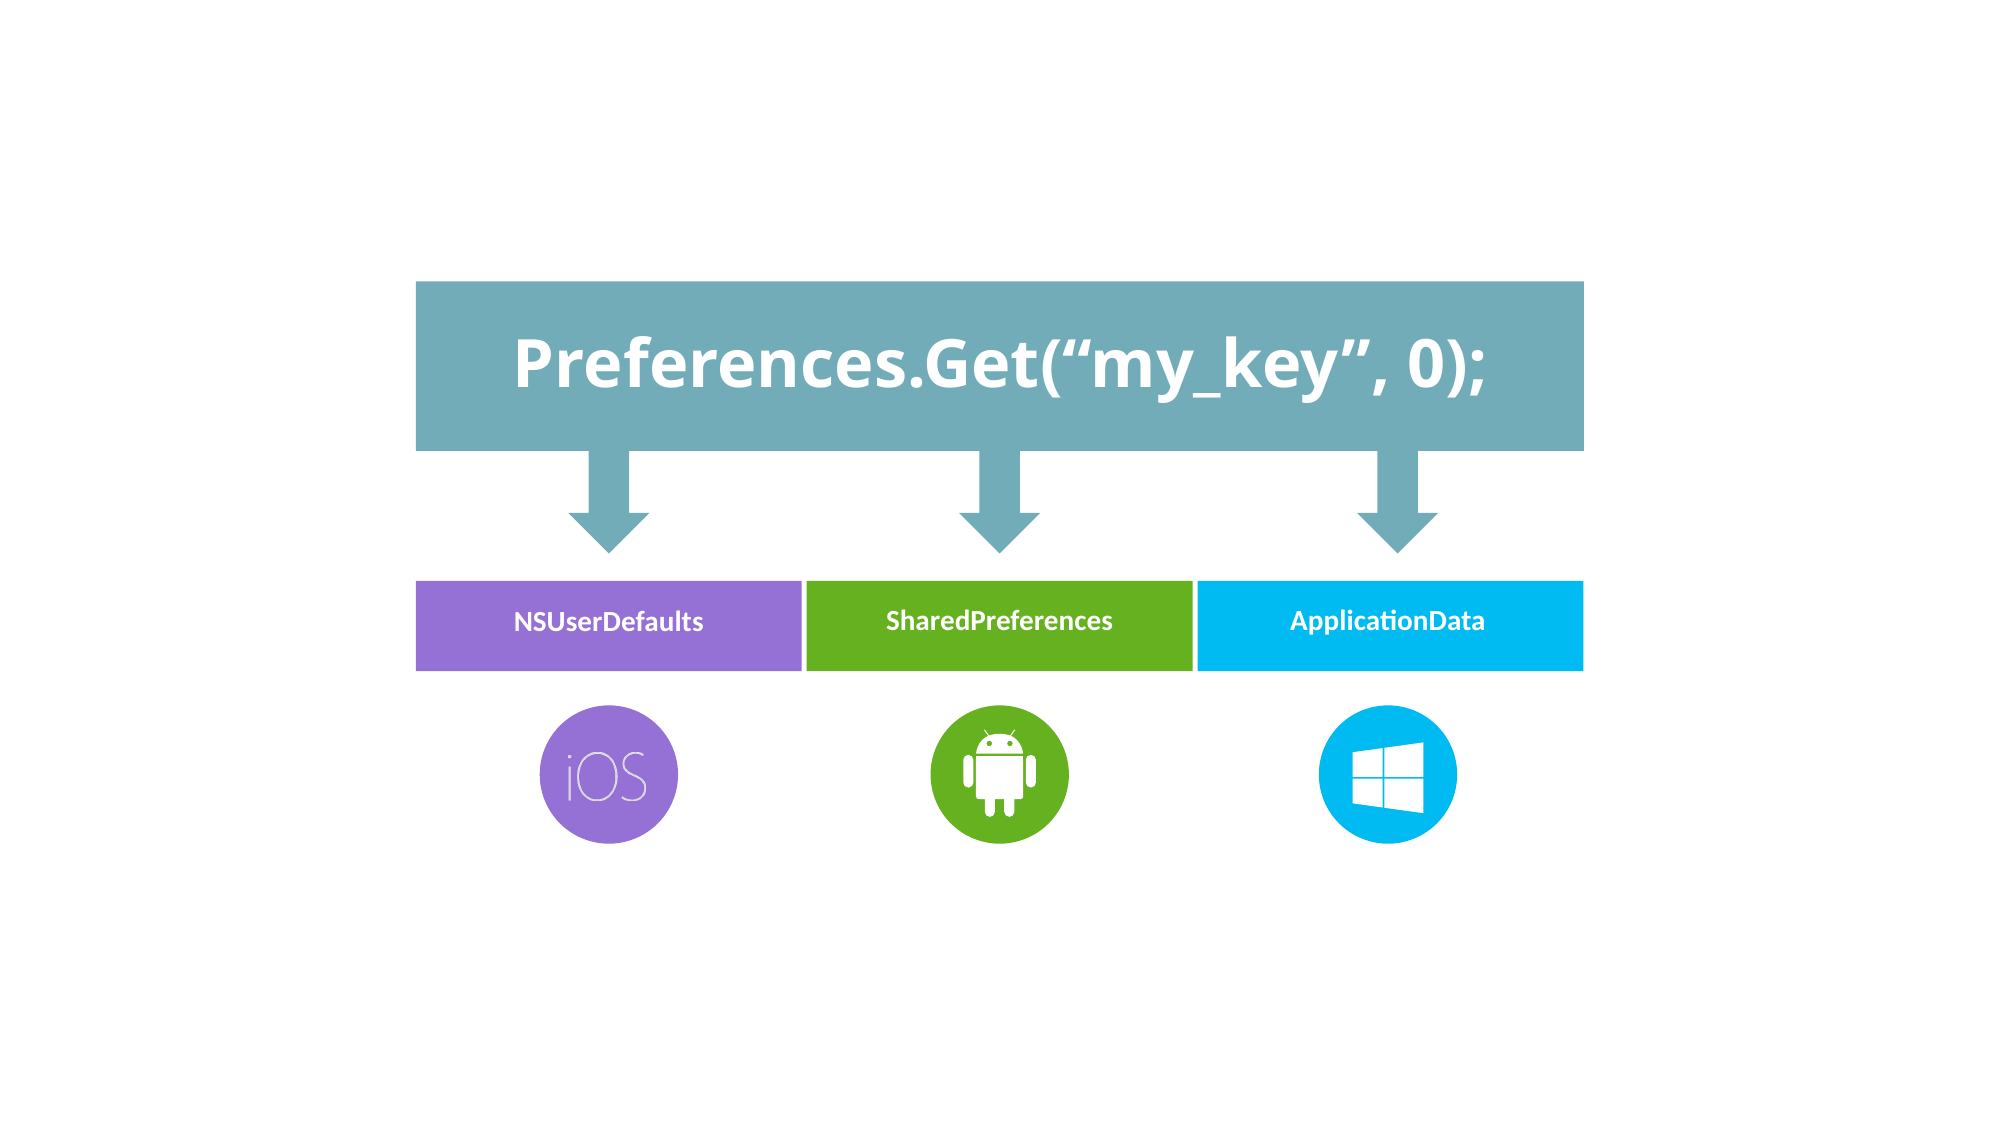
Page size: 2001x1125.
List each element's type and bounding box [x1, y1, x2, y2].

picture [963, 729, 1036, 817]
picture [1353, 749, 1382, 776]
picture [1385, 779, 1423, 812]
picture [1385, 743, 1423, 776]
text_box [415, 281, 1584, 844]
picture [1353, 779, 1382, 807]
picture [568, 752, 646, 801]
